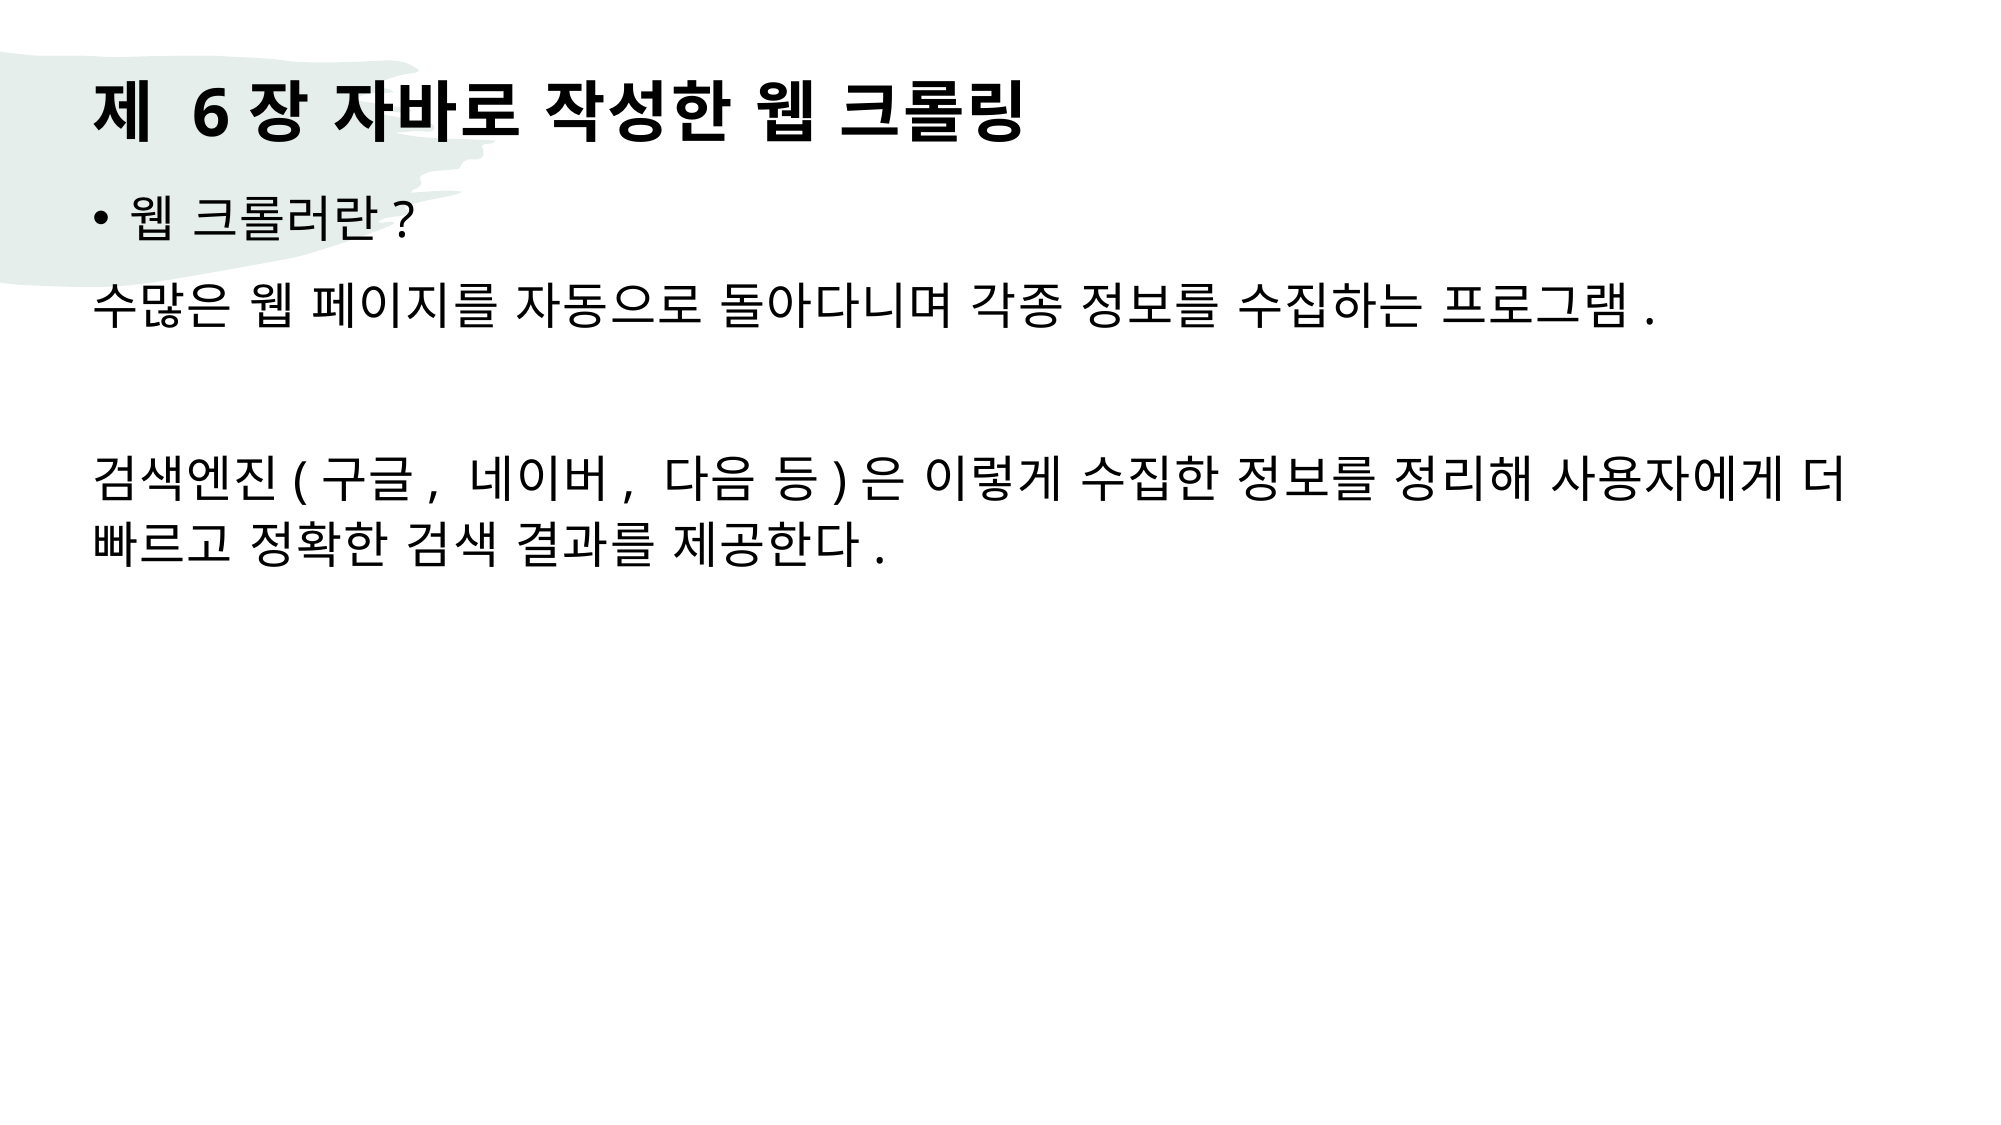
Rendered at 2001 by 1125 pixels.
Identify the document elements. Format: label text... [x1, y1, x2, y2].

list 웹 크롤러란? 수많은 웹 페이지를 자동으로 돌아다니며 각종 정보를 수집하는 프로그램. 검색엔진(구글, 네이버, 다음 등)은 이렇게 수집한 정보를 정리해 사용자에게 더 빠르고 정확한 검색 결과를 제공한다. [74, 163, 1919, 1096]
title 제 6장 자바로 작성한 웹 크롤링 [74, 94, 1800, 163]
